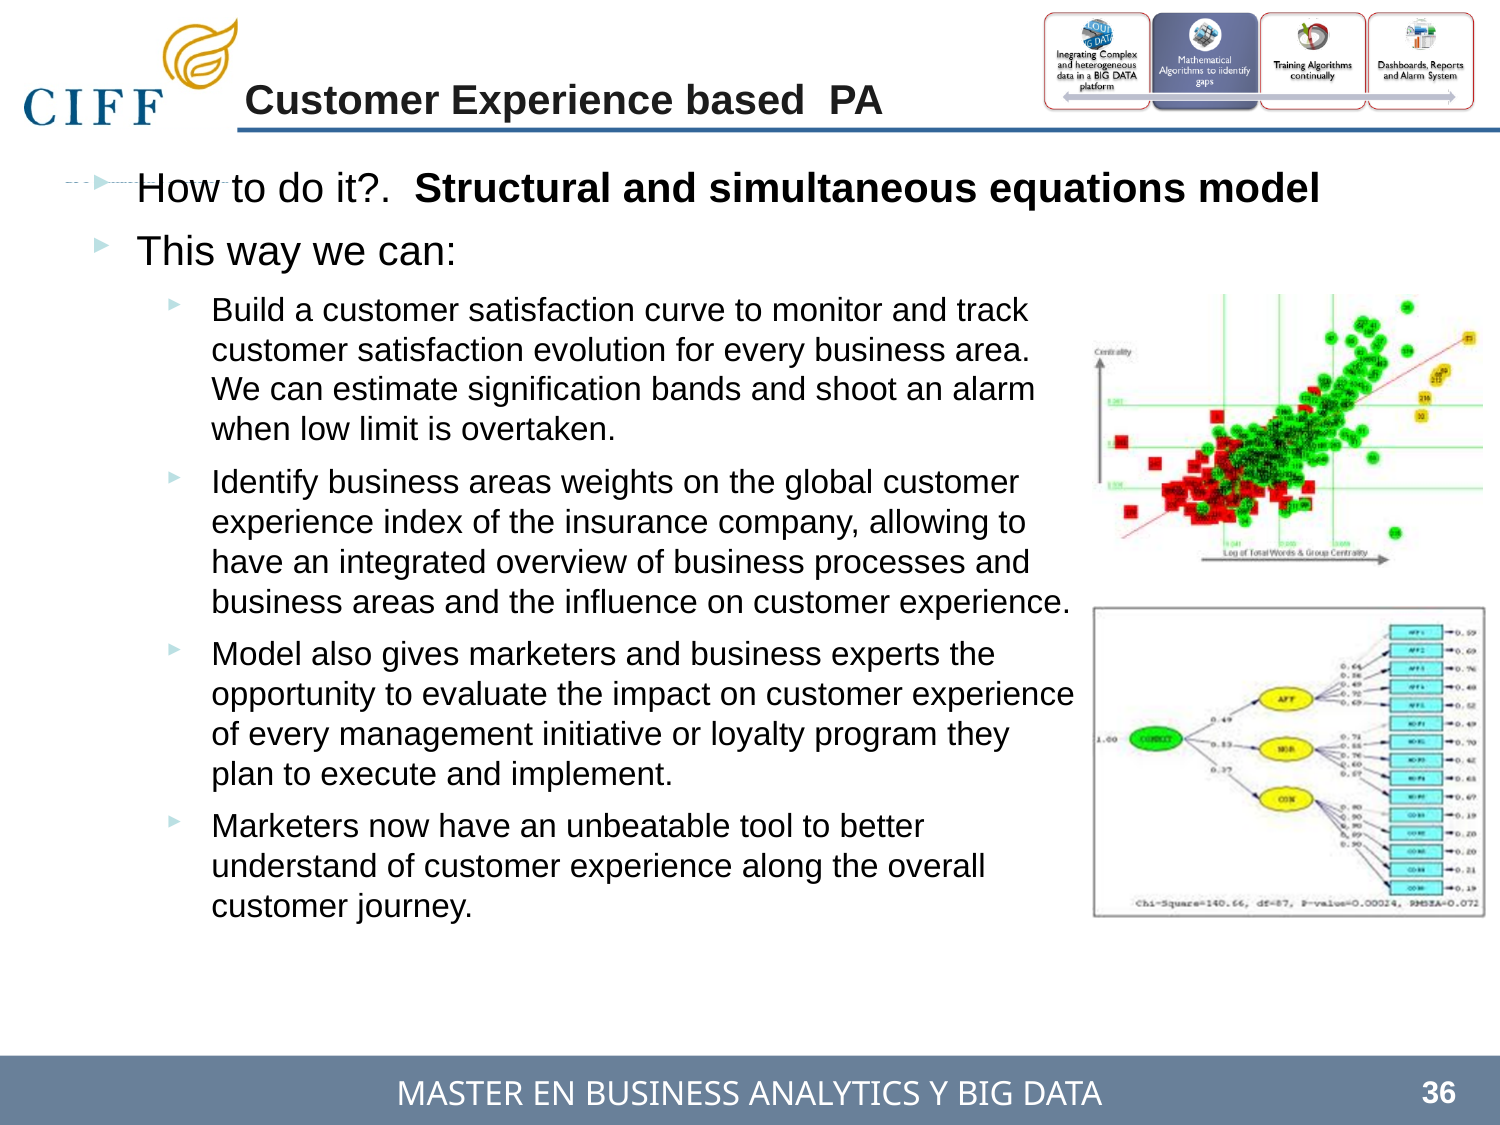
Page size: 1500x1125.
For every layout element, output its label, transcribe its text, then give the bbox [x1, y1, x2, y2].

text_box Build a customer satisfaction curve to monitor and track customer satisfaction evolution for every business area. We can estimate signification bands and shoot an alarm when low limit is overtaken. Identify business areas weights on the global customer experience index of the insurance company, allowing to have an integrated overview of business processes and business areas and the influence on customer experience. Model also gives marketers and business experts the opportunity to evaluate the impact on customer experience of every management initiative or loyalty program they plan to execute and implement. Marketers now have an unbeatable tool to better understand of customer experience along the overall customer journey. [76, 280, 1093, 984]
picture [1092, 294, 1483, 568]
text_box Customer Experience based PA [229, 0, 1484, 131]
picture [24, 17, 229, 129]
picture [1039, 10, 1477, 114]
picture [1092, 606, 1487, 919]
slide_number 36 [1385, 1064, 1494, 1121]
text_box How to do it?. Structural and simultaneous equations model This way we can: [76, 153, 1424, 292]
